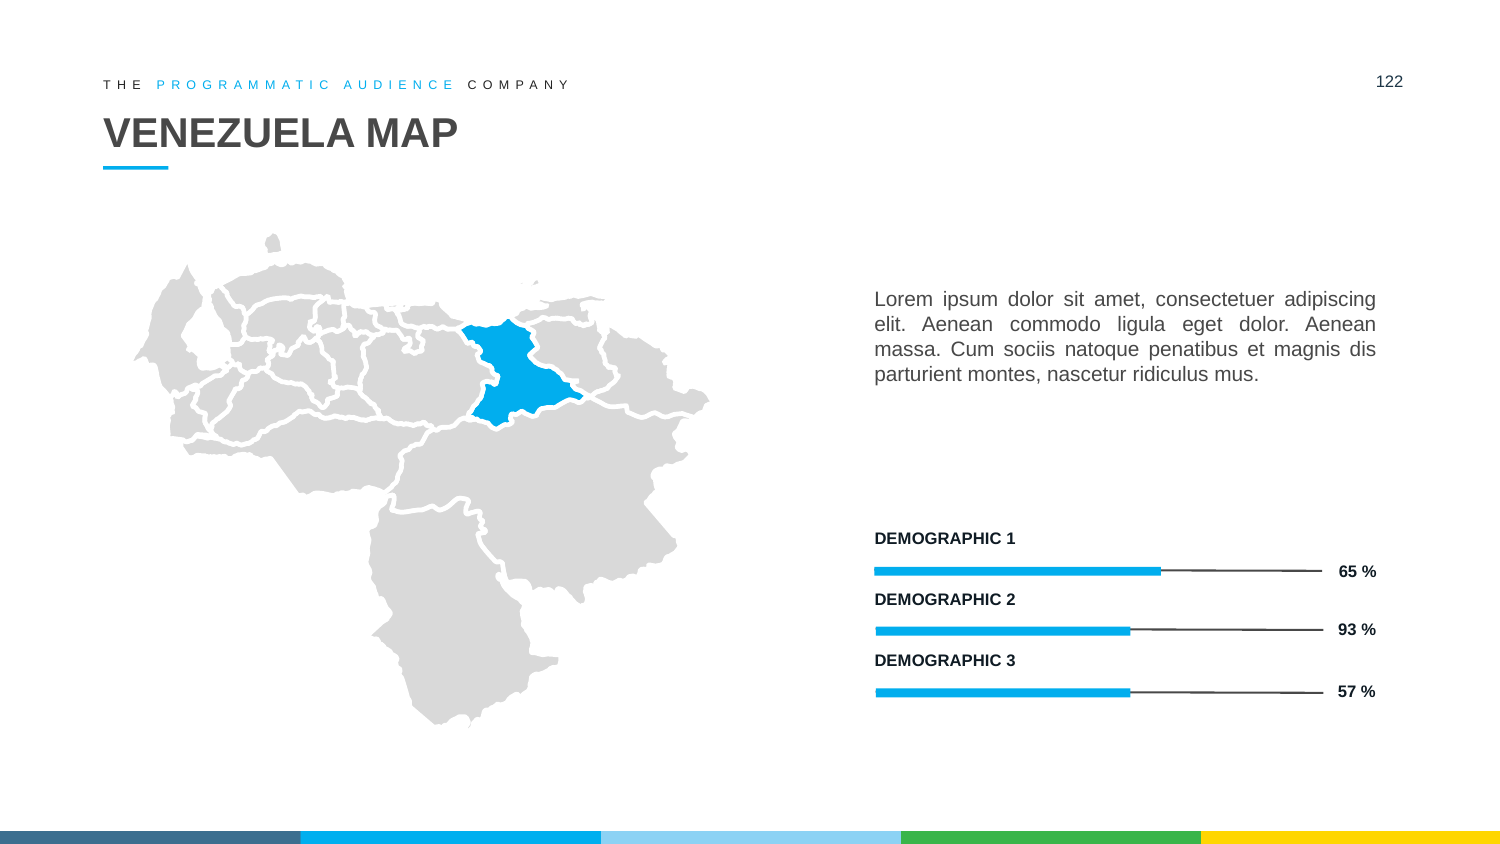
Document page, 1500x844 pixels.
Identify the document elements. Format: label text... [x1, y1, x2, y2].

text_box DEMOGRAPHIC 2 [874, 588, 1017, 609]
text_box [875, 693, 1131, 698]
slide_number 122 [1375, 70, 1440, 96]
text_box [873, 566, 1162, 577]
text_box 65 % [1338, 560, 1377, 581]
text_box DEMOGRAPHIC 1 [874, 527, 1017, 548]
title VENEZUELA MAP [103, 103, 1397, 158]
text_box THE PROGRAMMATIC AUDIENCE COMPANY [103, 77, 1179, 93]
text_box DEMOGRAPHIC 3 [874, 649, 1017, 670]
text_box Lorem ipsum dolor sit amet, consectetuer adipiscing elit. Aenean commodo ligula eget dolor. Aenean massa. Cum sociis natoque penatibus et magnis dis parturient montes, nascetur ridiculus mus. [874, 285, 1377, 386]
text_box [875, 630, 1131, 637]
text_box 93 % [1337, 618, 1377, 639]
picture [0, 0, 1500, 844]
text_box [129, 230, 714, 732]
text_box [875, 687, 1131, 691]
text_box 57 % [1337, 681, 1377, 702]
